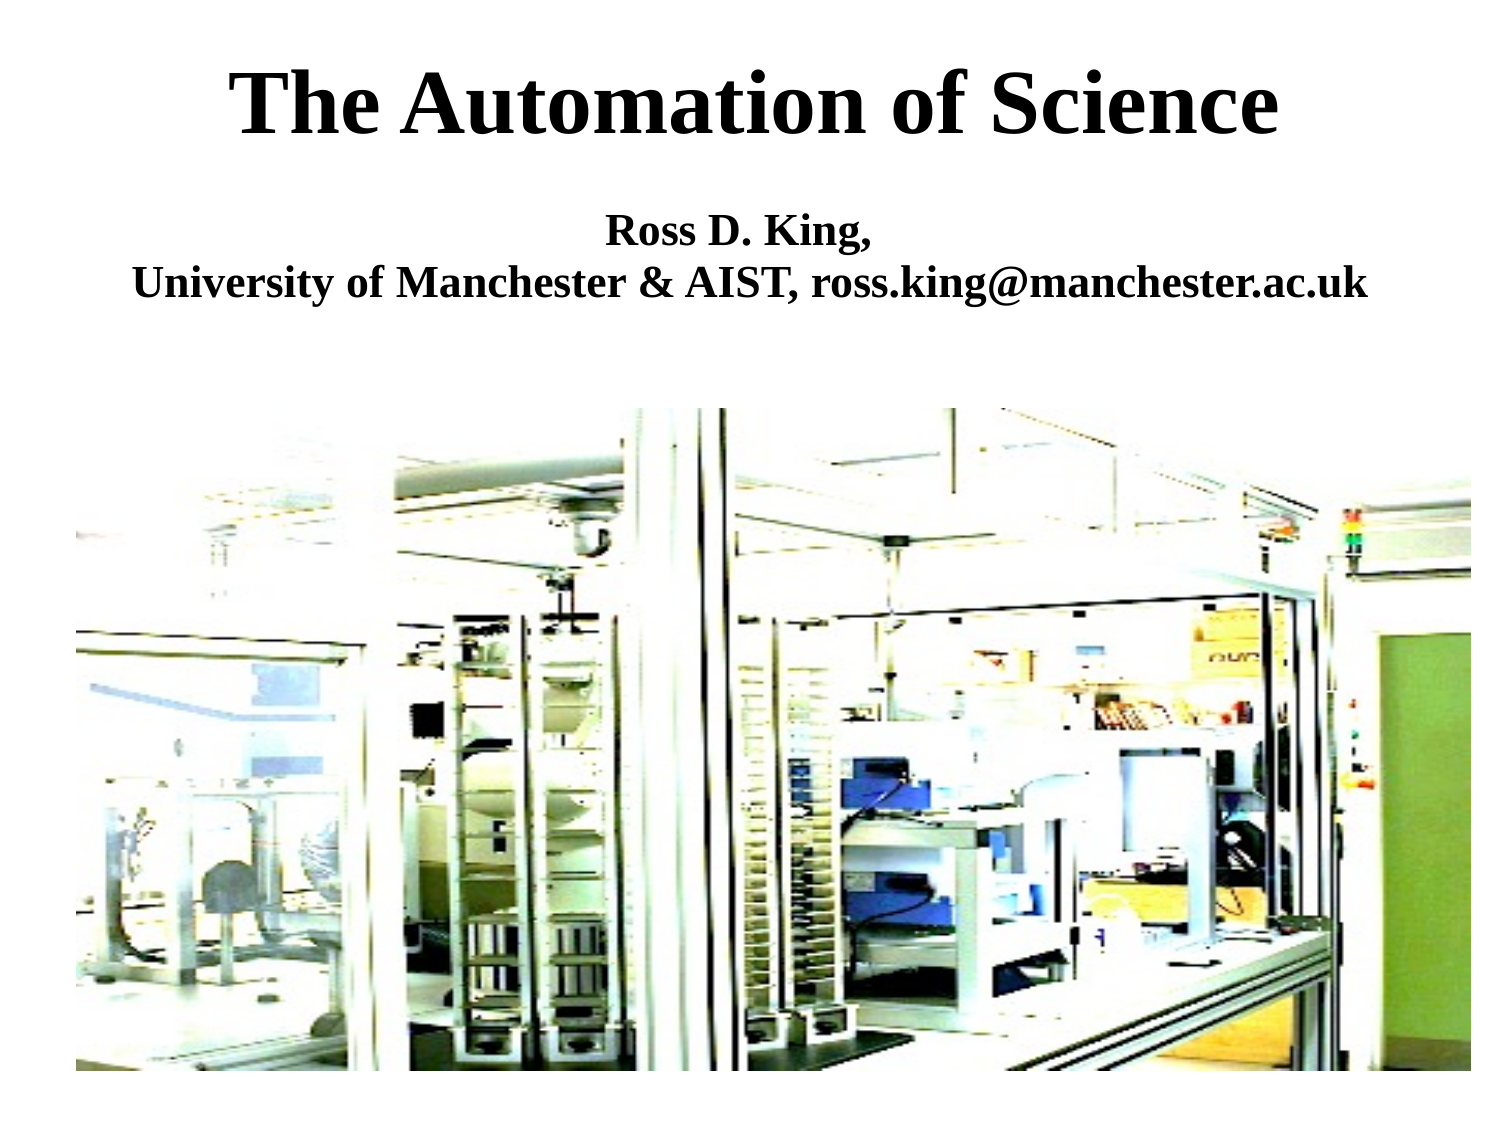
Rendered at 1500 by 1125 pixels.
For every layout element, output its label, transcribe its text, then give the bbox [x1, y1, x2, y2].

picture [76, 408, 1471, 1071]
text_box Ross D. King, University of Manchester & AIST, ross.king@manchester.ac.uk [41, 196, 1459, 350]
text_box The Automation of Science [171, 42, 1339, 196]
